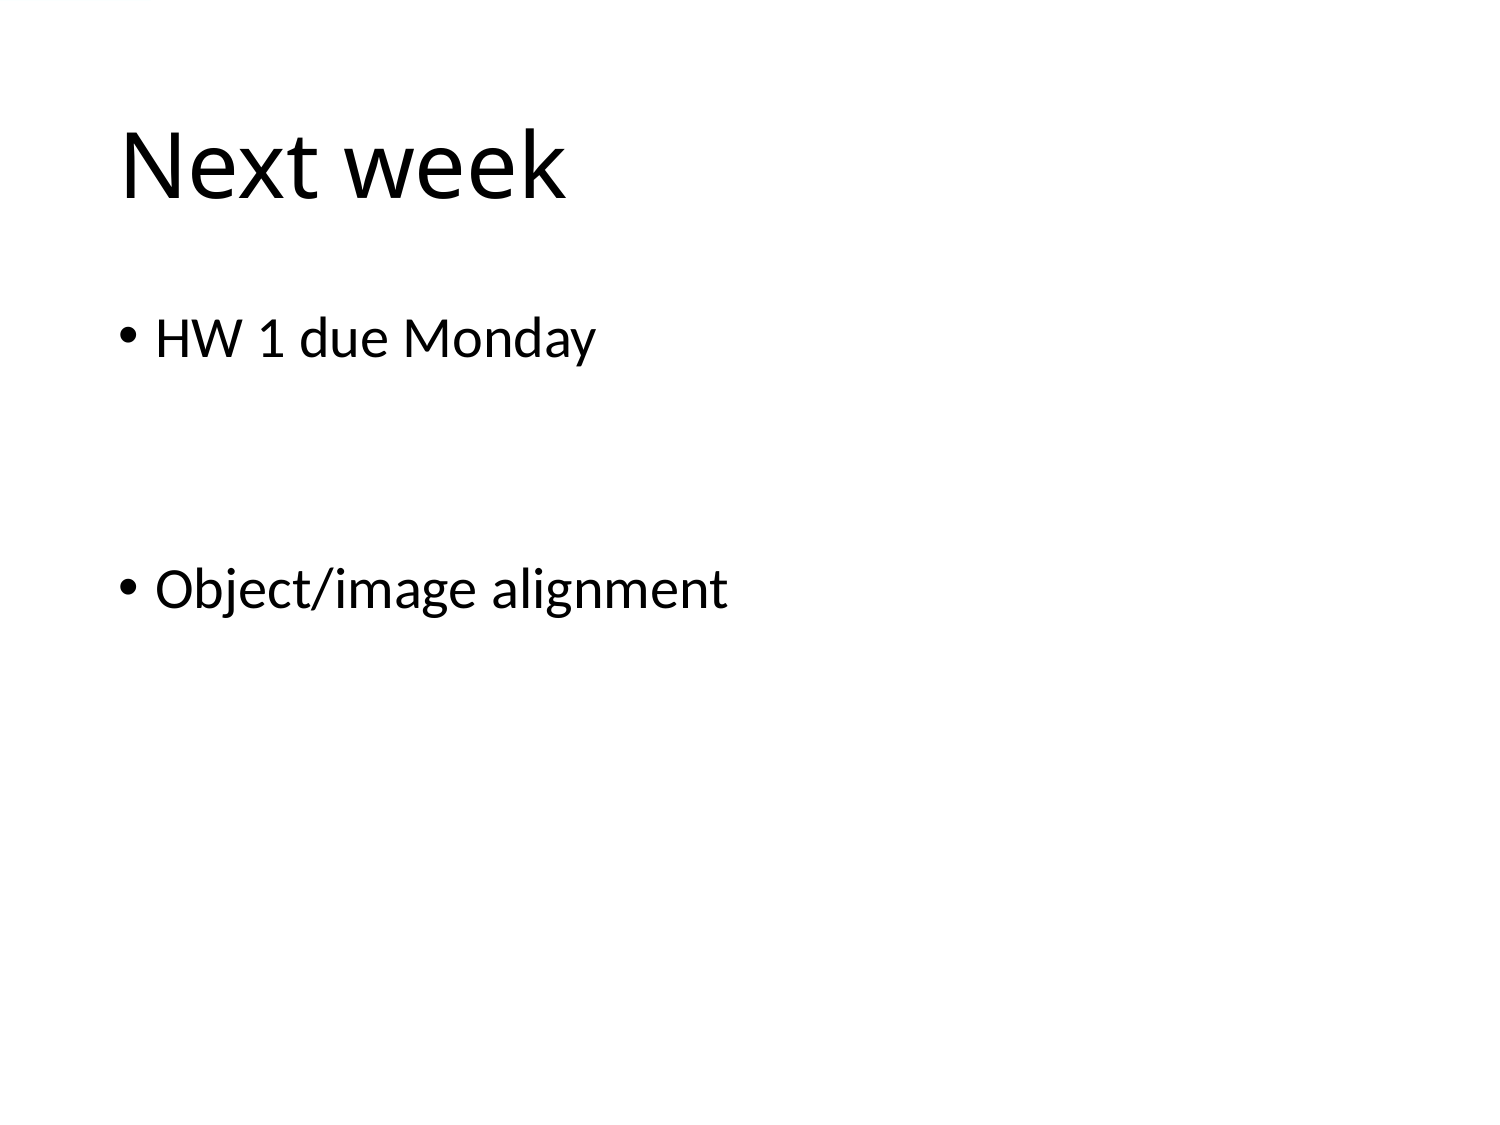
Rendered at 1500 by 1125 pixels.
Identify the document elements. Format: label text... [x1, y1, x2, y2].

list HW 1 due Monday Object/image alignment [103, 299, 1397, 1014]
title Next week [103, 59, 1397, 278]
